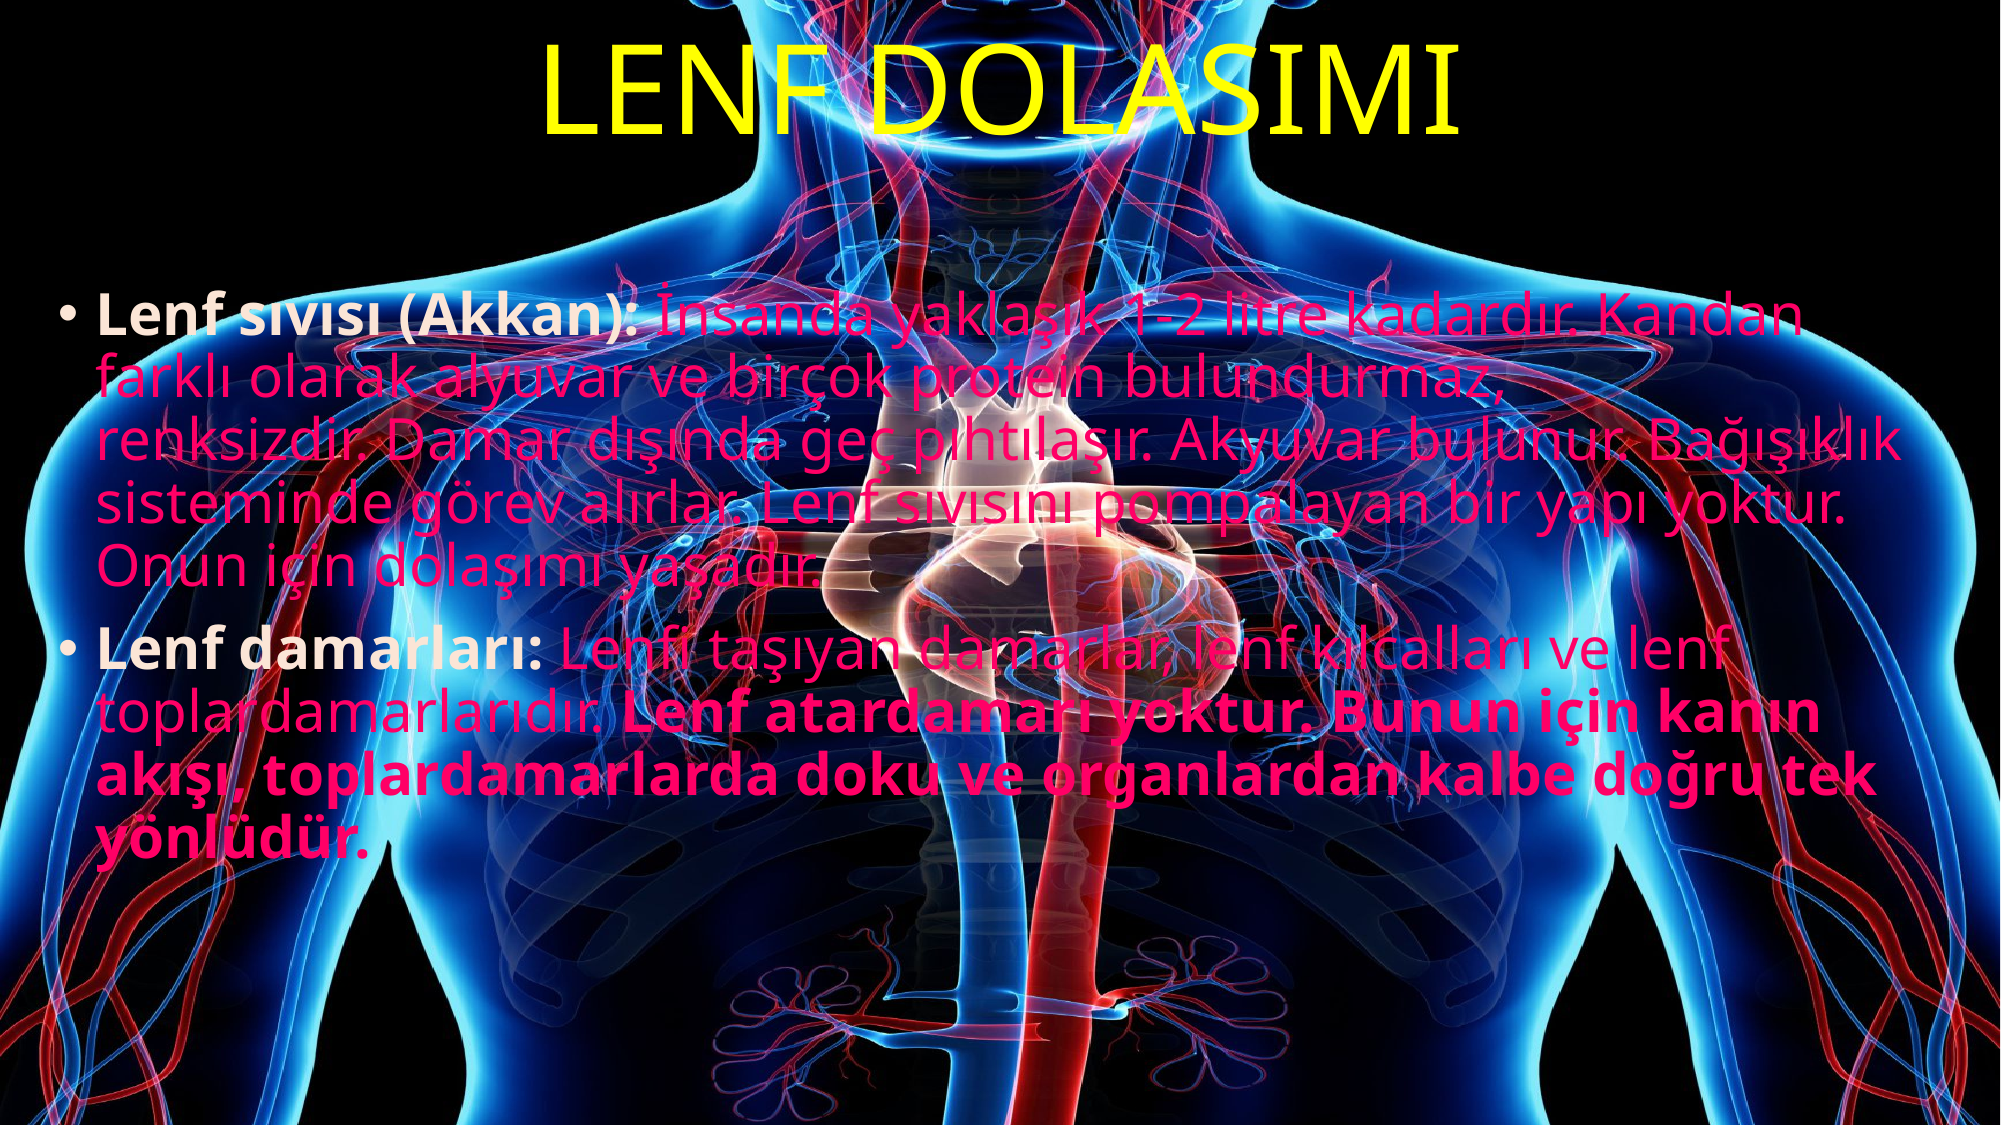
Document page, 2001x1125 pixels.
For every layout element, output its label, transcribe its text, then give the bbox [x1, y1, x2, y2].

picture [0, 0, 2001, 1125]
list Lenf sıvısı (Akkan): İnsanda yaklaşık 1-2 litre kadardır. Kandan farklı olarak alyuvar ve birçok protein bulundurmaz, renksizdir. Damar dışında geç pıhtılaşır. Akyuvar bulunur. Bağışıklık sisteminde görev alırlar. Lenf sıvısını pompalayan bir yapı yoktur. Onun için dolaşımı yaşadır. Lenf damarları: Lenfi taşıyan damarlar, lenf kılcalları ve lenf toplardamarlarıdır. Lenf atardamarı yoktur. Bunun için kanın akışı, toplardamarlarda doku ve organlardan kalbe doğru tek yönlüdür. [42, 277, 1931, 1027]
title LENF DOLASIMI [137, 0, 1863, 189]
